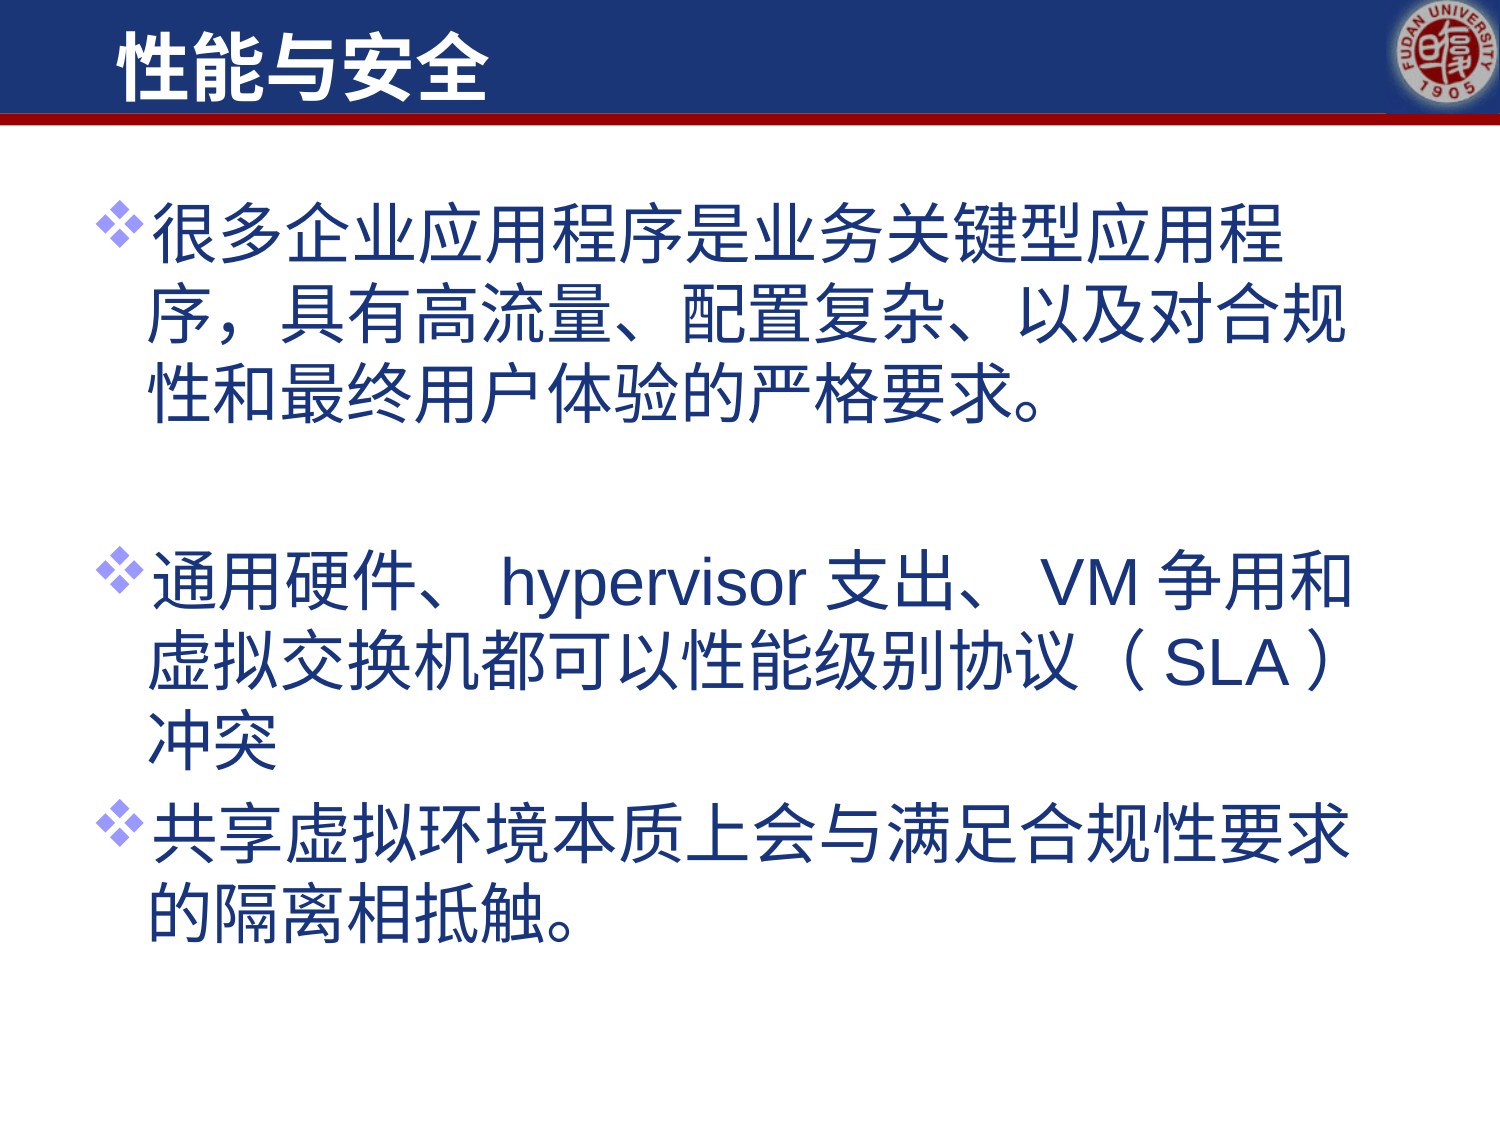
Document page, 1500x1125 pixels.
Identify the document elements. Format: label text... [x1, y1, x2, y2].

title 性能与安全 [100, 19, 1380, 112]
list 很多企业应用程序是业务关键型应用程序，具有高流量、配置复杂、以及对合规性和最终用户体验的严格要求。 通用硬件、hypervisor支出、VM争用和虚拟交换机都可以性能级别协议（SLA）冲突 共享虚拟环境本质上会与满足合规性要求的隔离相抵触。 [75, 184, 1425, 1034]
picture [1386, 0, 1499, 114]
